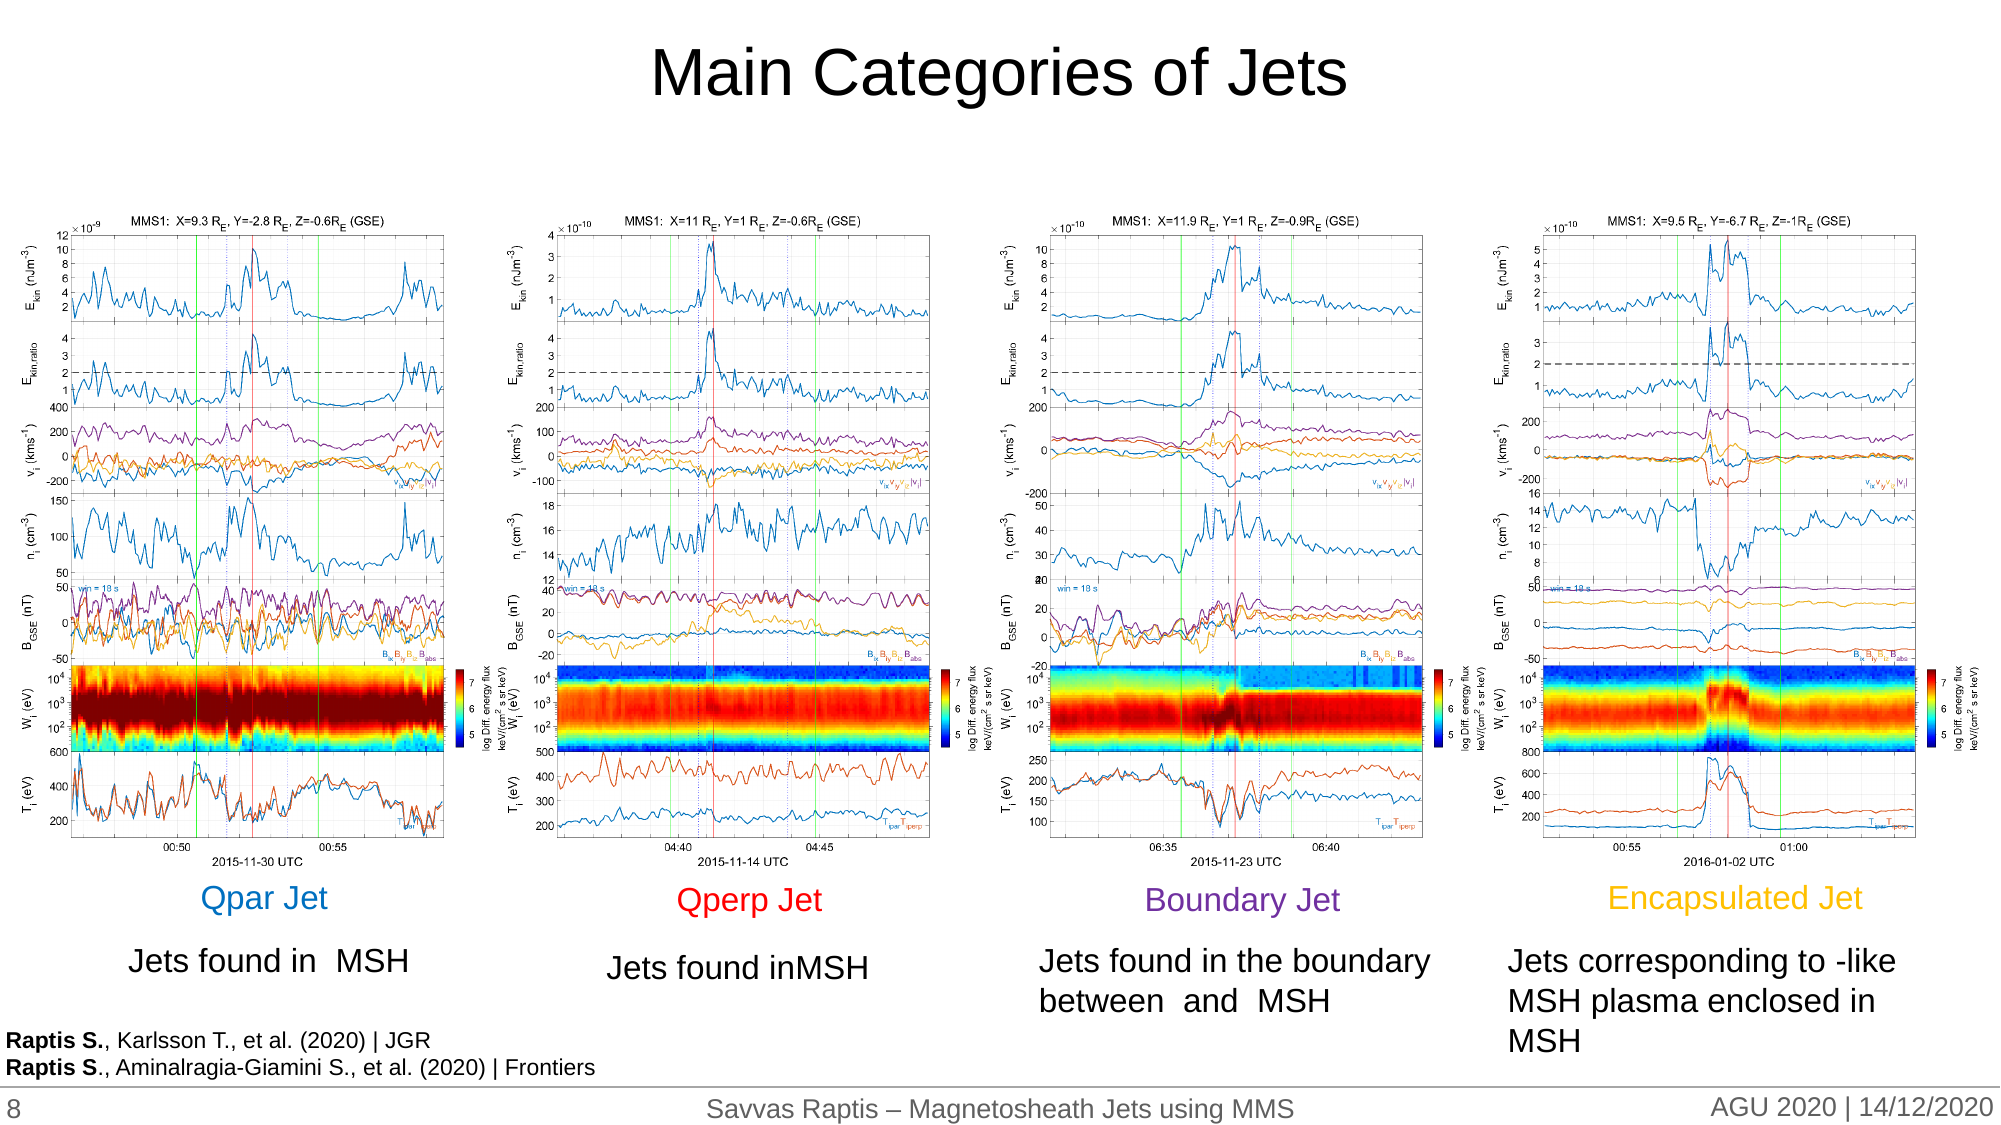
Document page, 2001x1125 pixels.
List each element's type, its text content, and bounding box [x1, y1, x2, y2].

picture [21, 216, 993, 867]
text_box Boundary Jet [1084, 870, 1401, 926]
picture [1000, 216, 1486, 867]
title Main Categories of Jets [94, 7, 1906, 130]
text_box Qpar Jet [119, 868, 410, 924]
text_box Raptis S., Karlsson T., et al. (2020) | JGR Raptis S., Aminalragia-Giamini S., et al. (2020) | Frontiers [0, 1017, 991, 1088]
text_box Qperp Jet [591, 870, 908, 926]
text_box Encapsulated Jet [1577, 868, 1894, 924]
picture [1492, 216, 1979, 867]
